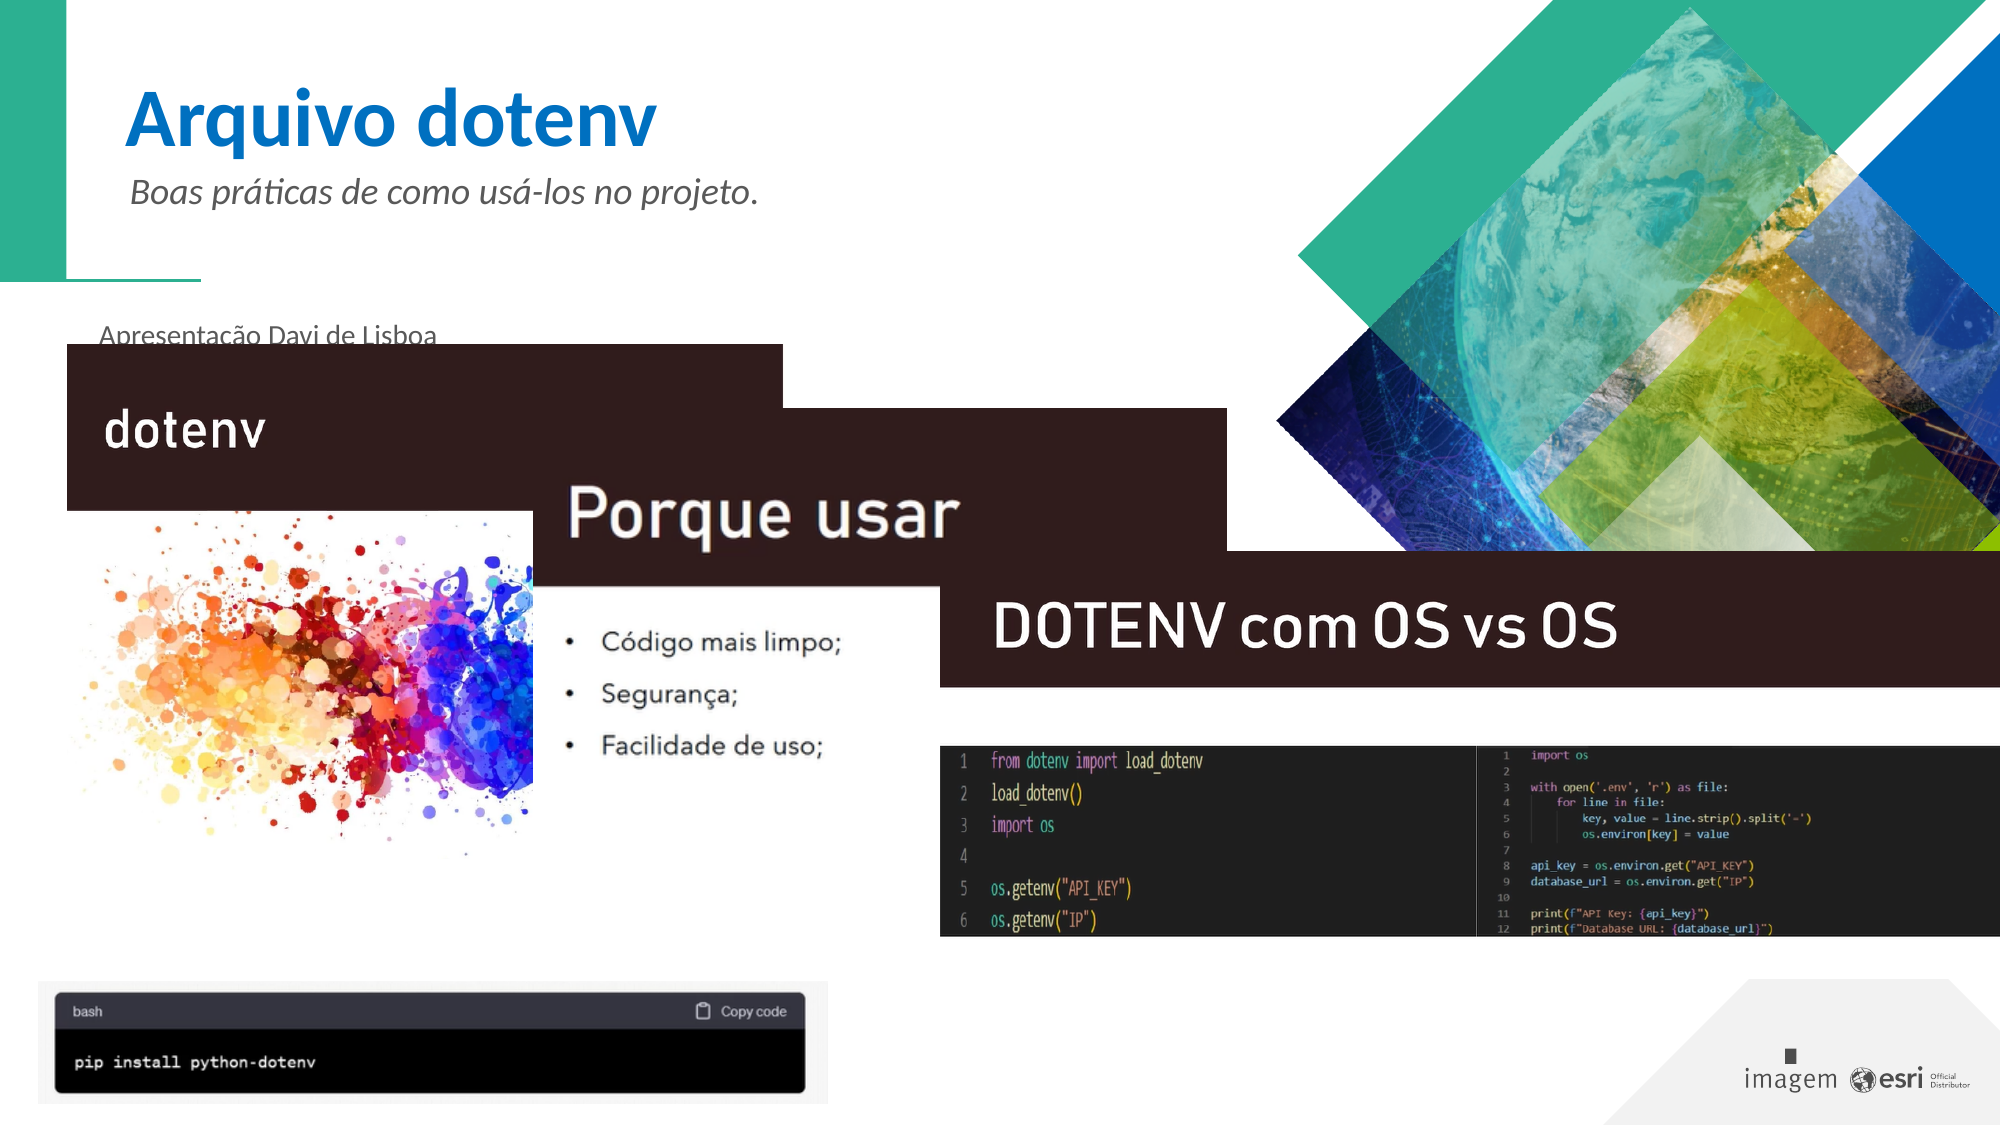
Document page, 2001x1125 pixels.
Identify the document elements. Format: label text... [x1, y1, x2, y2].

picture [38, 981, 828, 1104]
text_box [1238, 0, 2000, 551]
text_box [1651, 979, 2000, 1125]
picture [67, 344, 2000, 979]
text_box Boas práticas de como usá-los no projeto. [114, 164, 1238, 237]
text_box Apresentação Davi de Lisboa [83, 290, 1238, 375]
text_box [0, 0, 68, 280]
text_box Arquivo dotenv [110, 56, 1238, 183]
